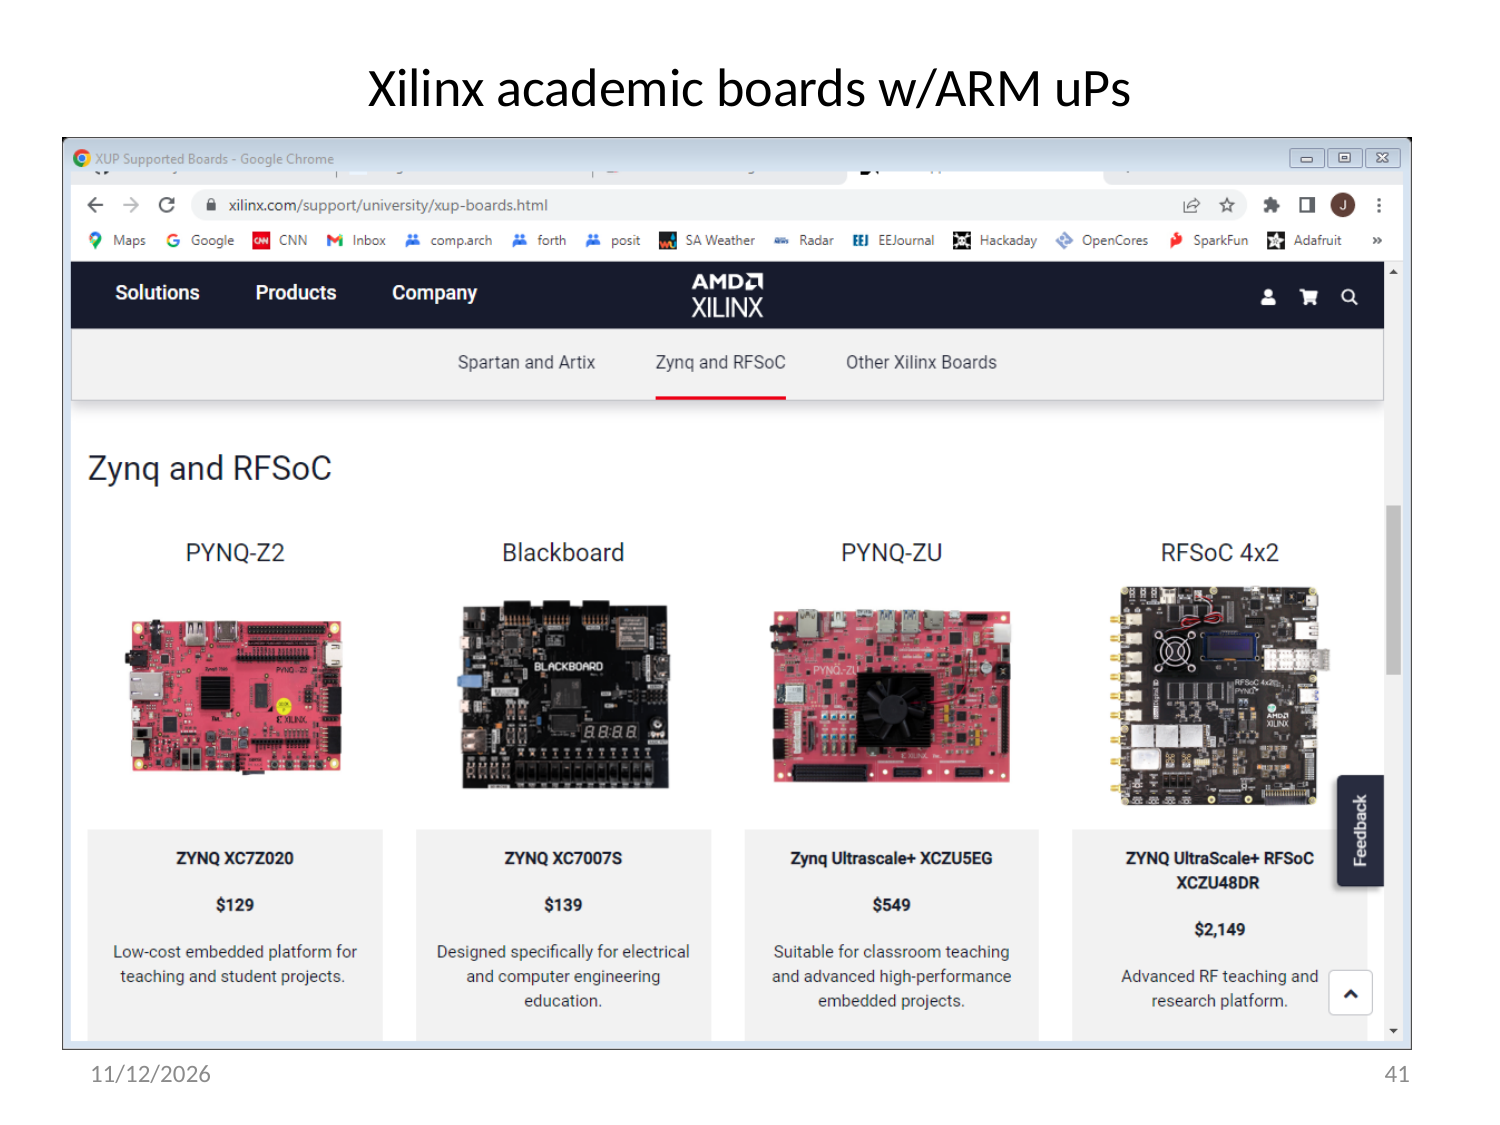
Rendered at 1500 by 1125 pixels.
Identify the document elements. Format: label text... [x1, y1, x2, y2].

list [62, 137, 1412, 1051]
title Xilinx academic boards w/ARM uPs [75, 45, 1425, 125]
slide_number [75, 1059, 425, 1103]
slide_number 41 [1074, 1042, 1425, 1103]
